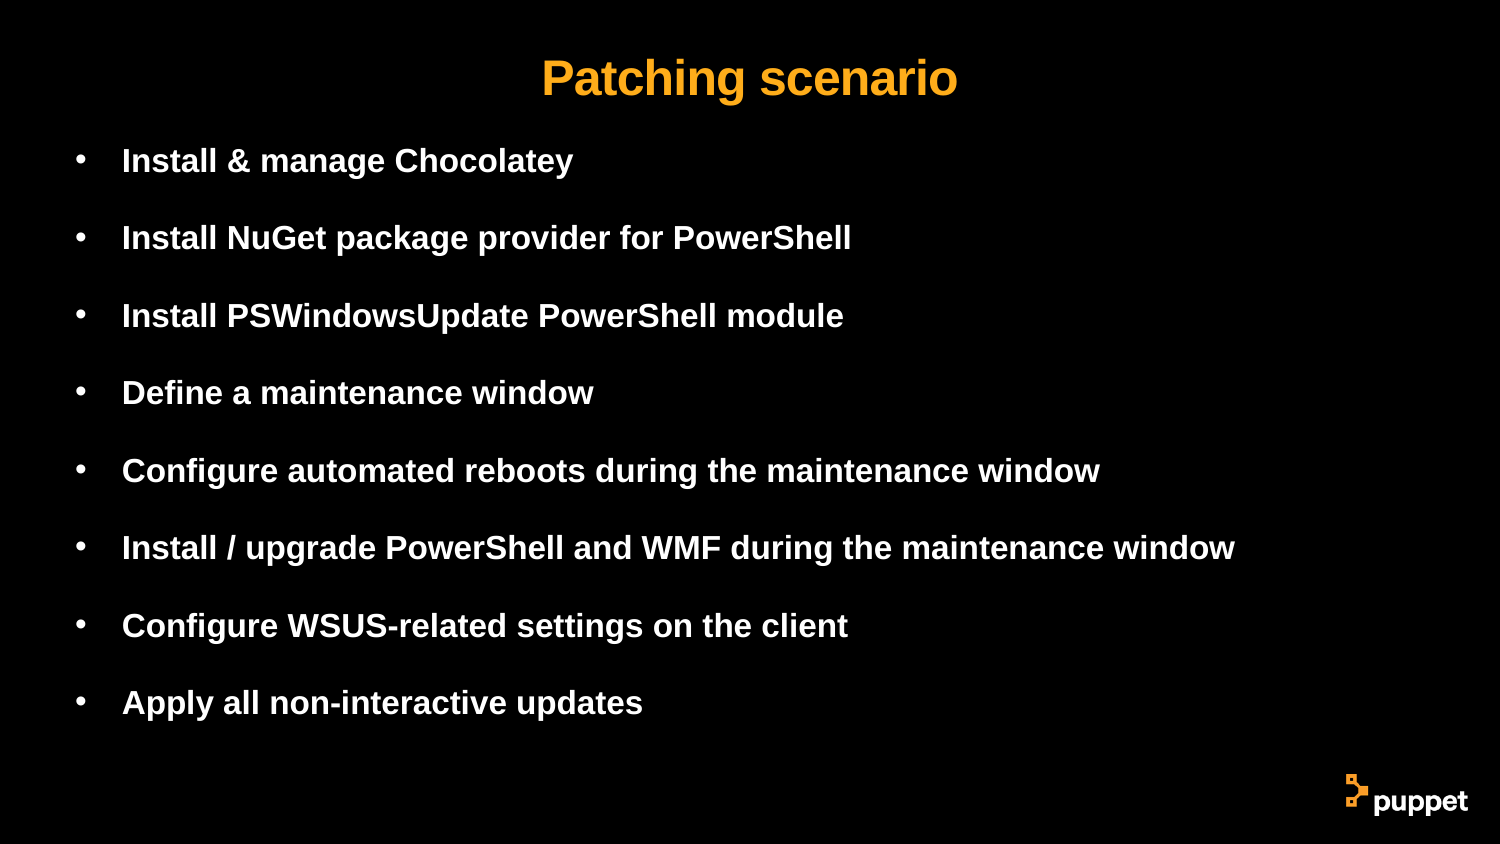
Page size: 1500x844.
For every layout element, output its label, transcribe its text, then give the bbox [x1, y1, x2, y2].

list Install & manage Chocolatey Install NuGet package provider for PowerShell Install PSWindowsUpdate PowerShell module Define a maintenance window Configure automated reboots during the maintenance window Install / upgrade PowerShell and WMF during the maintenance window Configure WSUS-related settings on the client Apply all non-interactive updates [0, 108, 1500, 752]
picture [1346, 774, 1468, 816]
title Patching scenario [0, 0, 1500, 108]
